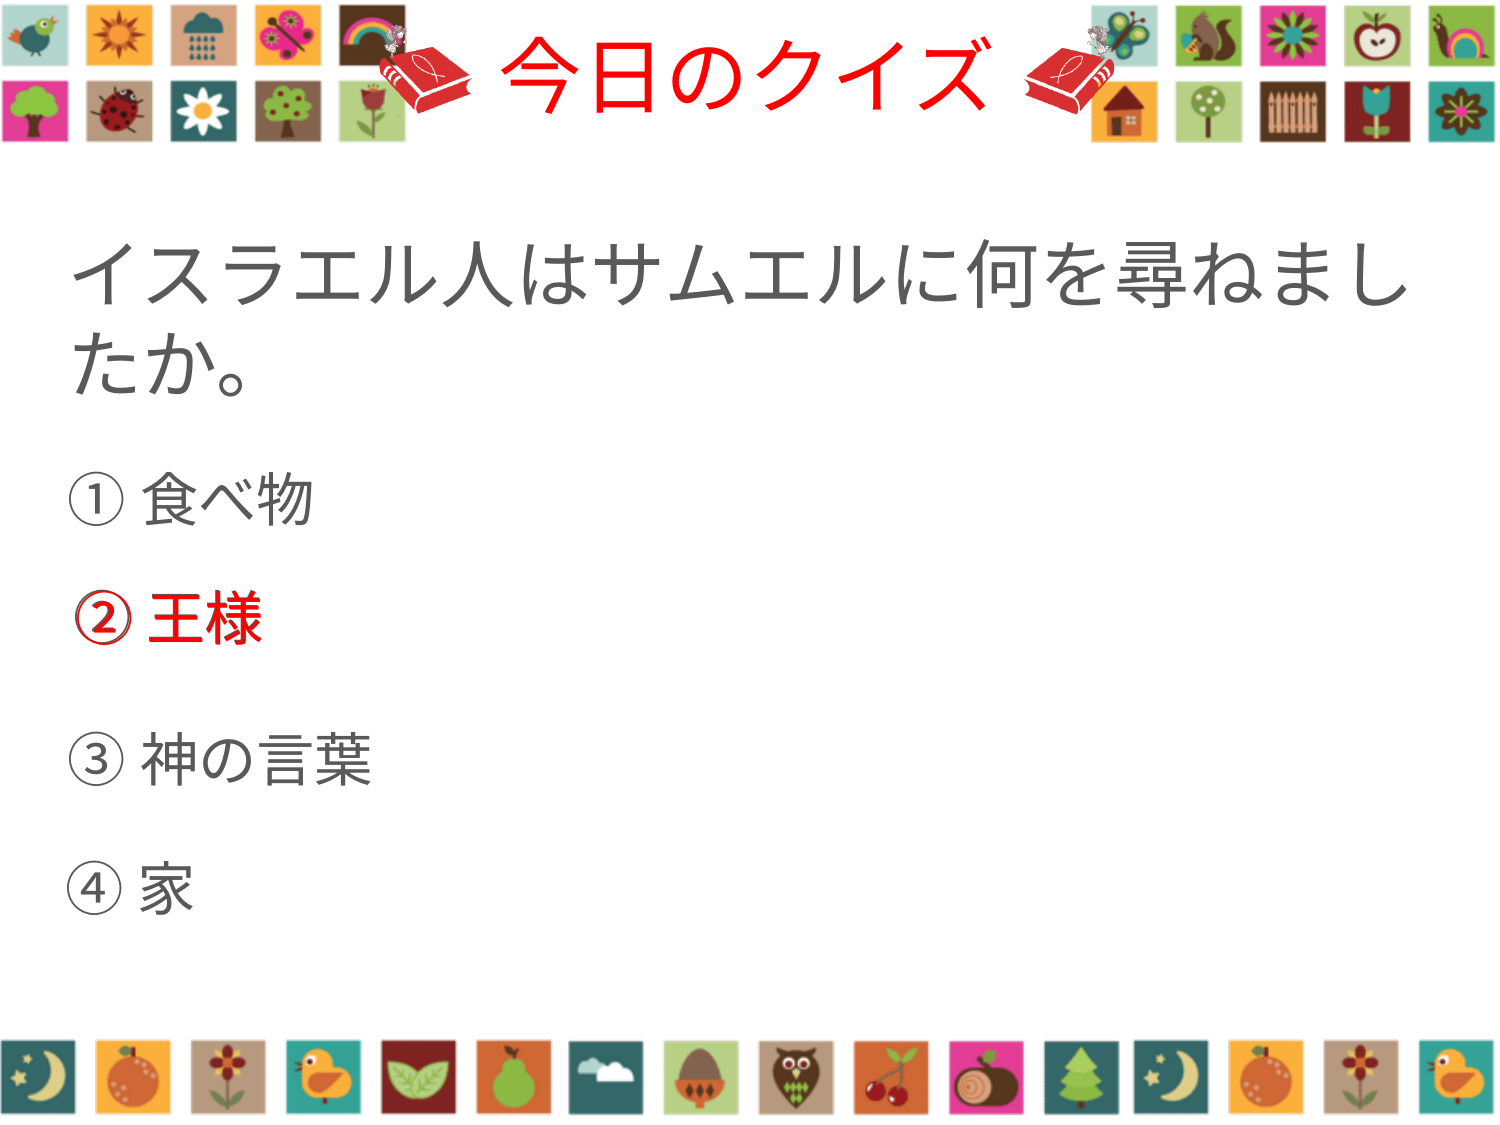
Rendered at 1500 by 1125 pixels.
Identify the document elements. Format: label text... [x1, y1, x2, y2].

text_box ②王様 [60, 574, 1490, 660]
text_box 今日のクイズ [425, 16, 1078, 131]
picture [992, 3, 1500, 150]
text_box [0, 1028, 1500, 1118]
text_box ④家 [50, 844, 1480, 930]
text_box ③神の言葉 [53, 716, 1483, 801]
text_box ①食べ物 [53, 456, 1436, 541]
picture [0, 3, 504, 150]
text_box イスラエル人はサムエルに何を尋ねましたか。 [53, 219, 1436, 415]
